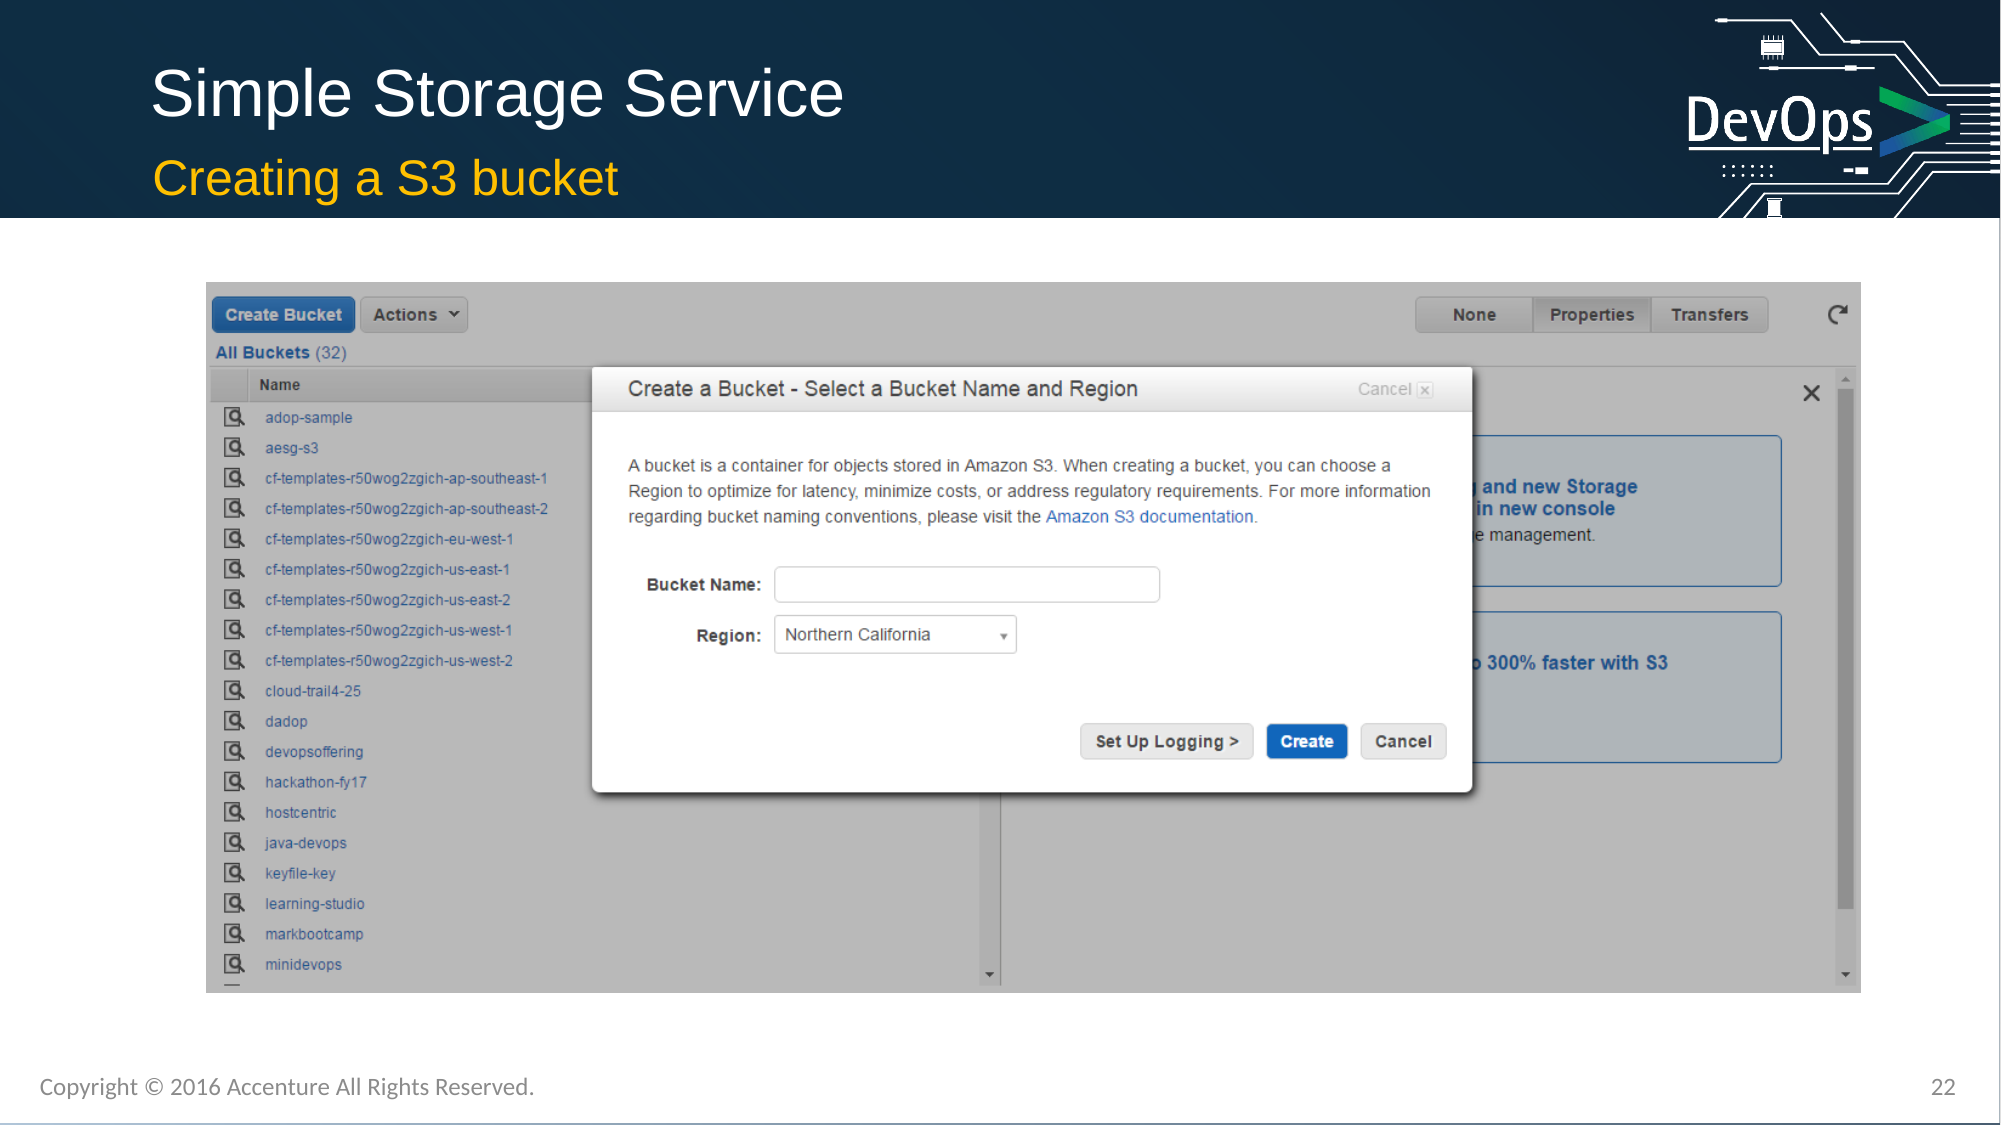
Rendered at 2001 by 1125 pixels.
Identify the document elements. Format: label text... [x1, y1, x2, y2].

picture [206, 282, 1861, 993]
picture [1686, 84, 1952, 159]
picture [1922, 84, 1952, 93]
text_box Creating a S3 bucket [137, 138, 1619, 213]
text_box Simple Storage Service [135, 42, 1617, 137]
picture [1911, 154, 1952, 159]
